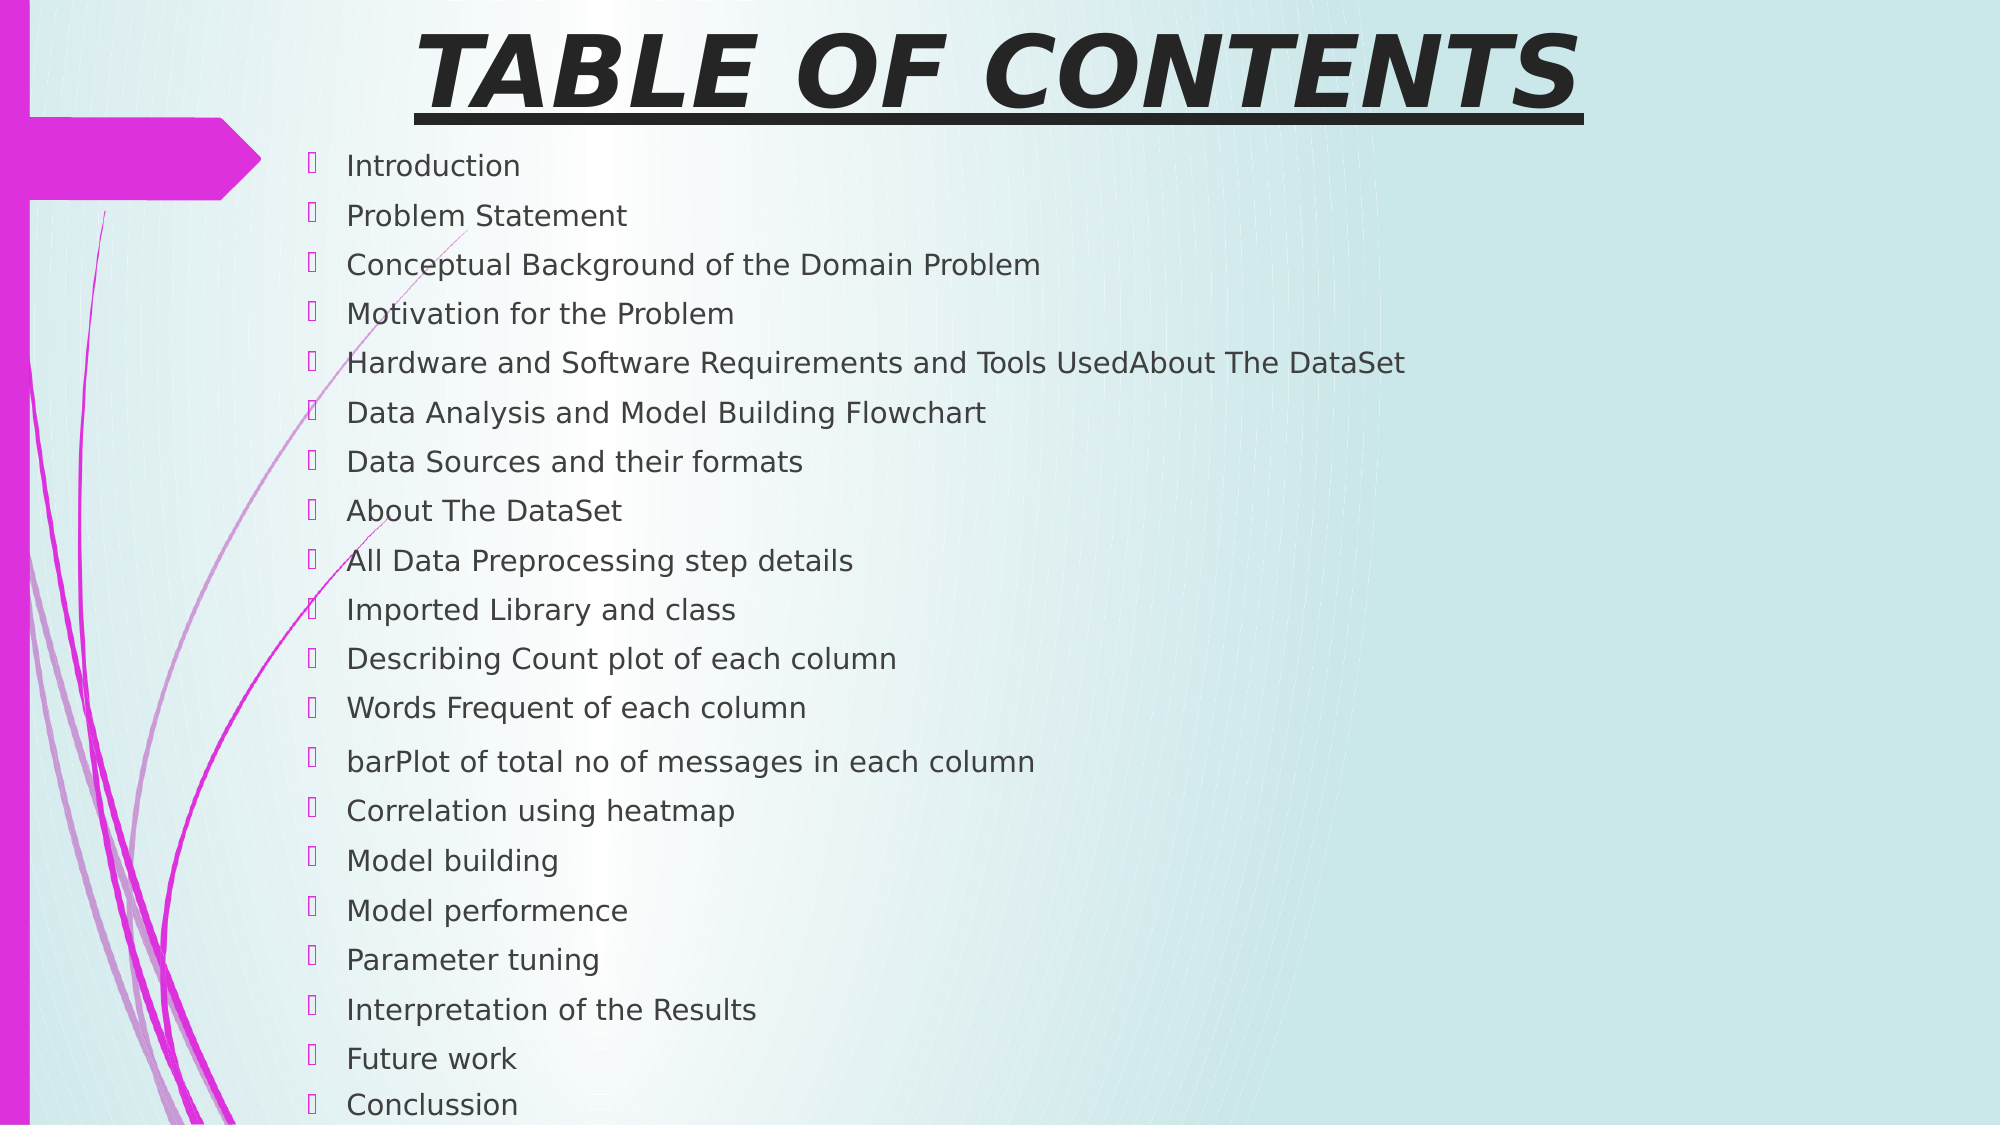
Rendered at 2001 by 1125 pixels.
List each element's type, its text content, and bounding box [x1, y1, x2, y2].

text_box Introduction Problem Statement Conceptual Background of the Domain Problem Motivation for the Problem Hardware and Software Requirements and Tools UsedAbout The DataSet Data Analysis and Model Building Flowchart Data Sources and their formats About The DataSet All Data Preprocessing step details Imported Library and class Describing Count plot of each column Words Frequent of each column barPlot of total no of messages in each column Correlation using heatmap Model building Model performence Parameter tuning Interpretation of the Results Future work Conclussion [344, 131, 1410, 1121]
title TABLE OF CONTENTS [412, 5, 1588, 196]
picture [30, 0, 2000, 1125]
